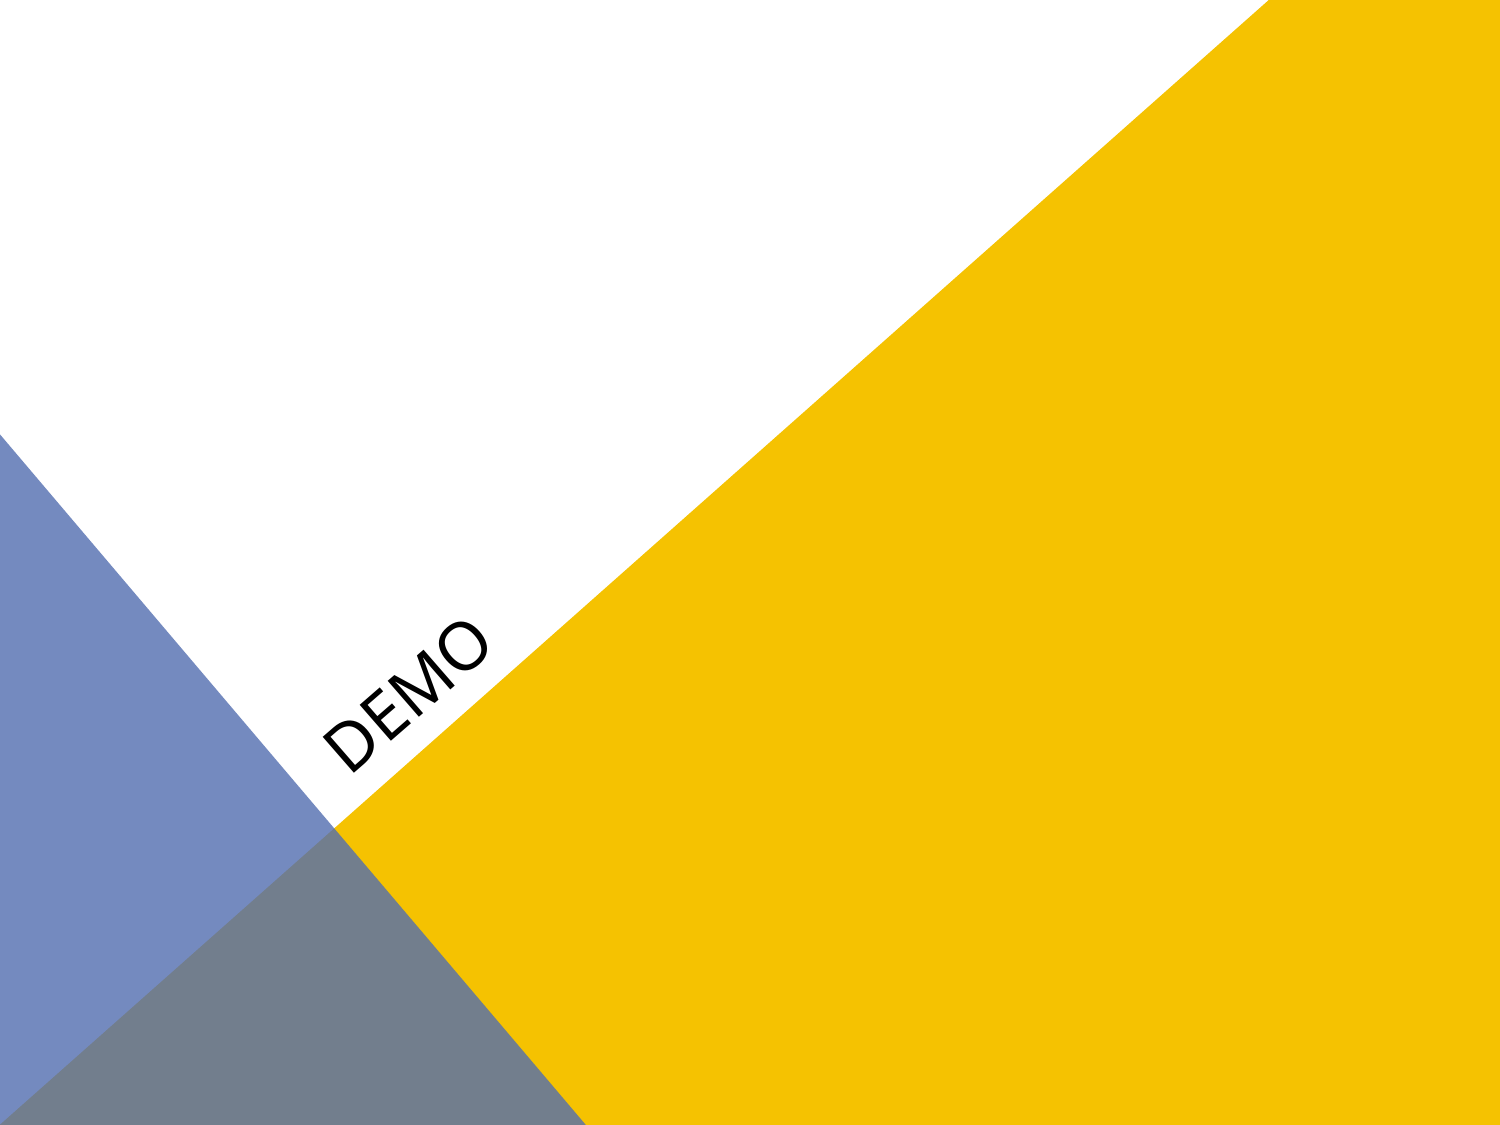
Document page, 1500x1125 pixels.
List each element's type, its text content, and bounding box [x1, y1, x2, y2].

title demo [218, 41, 1048, 799]
